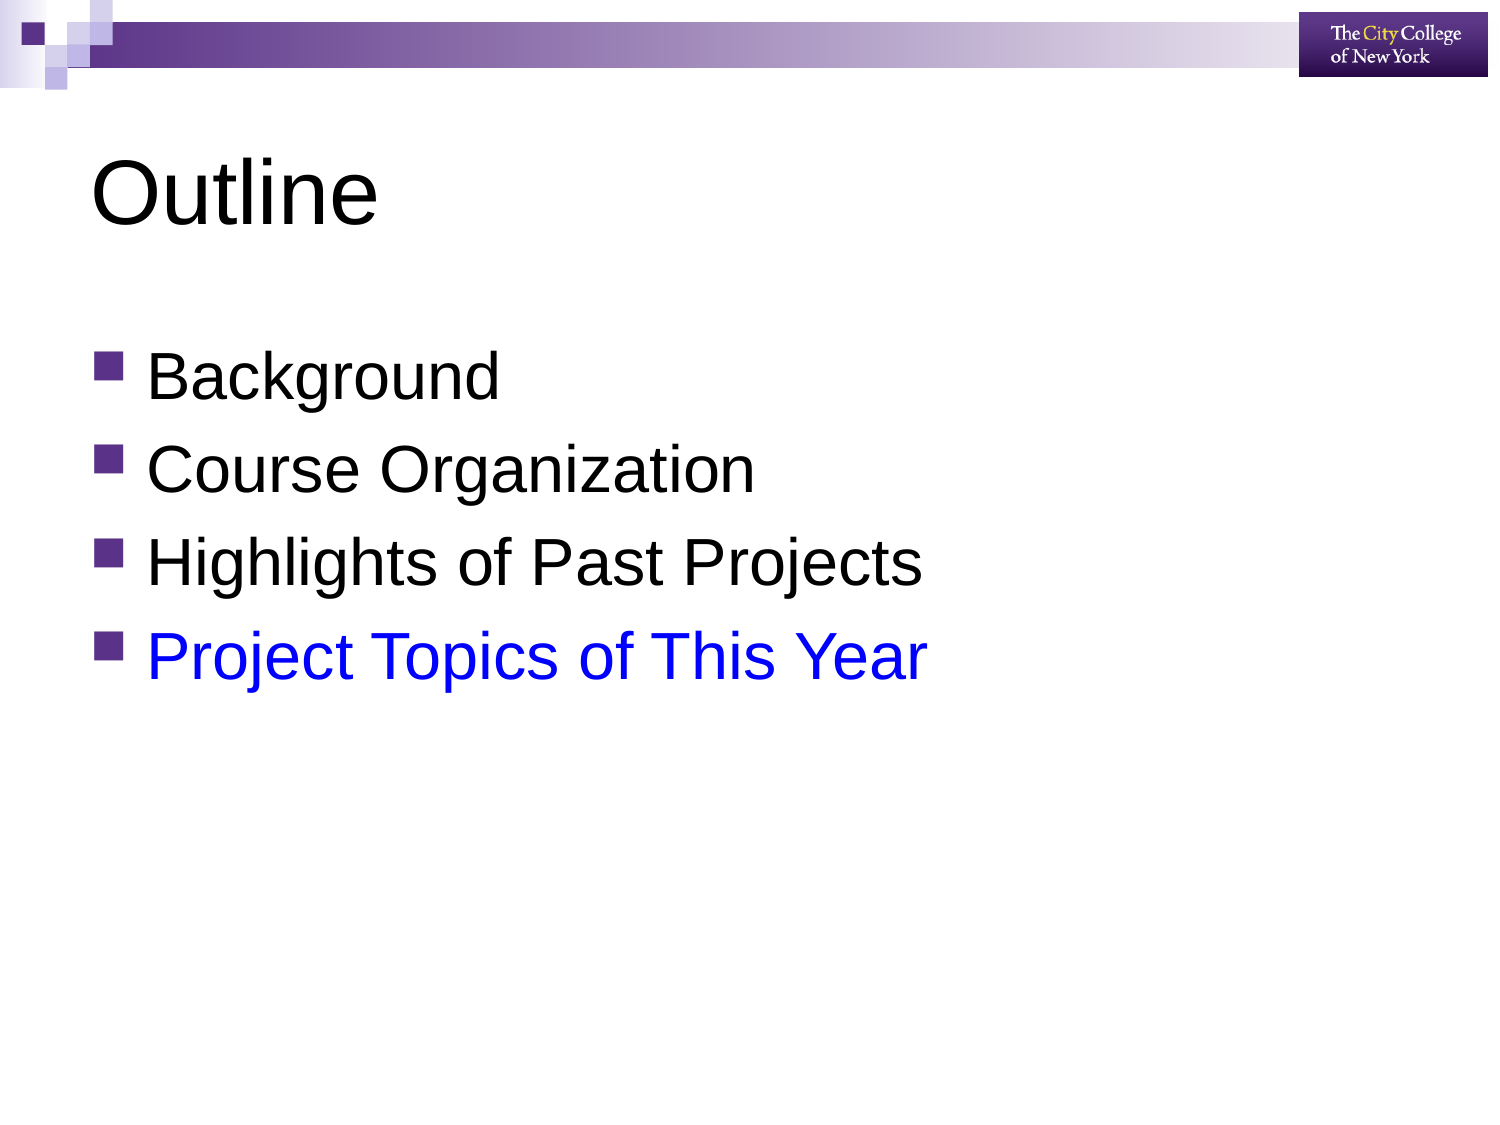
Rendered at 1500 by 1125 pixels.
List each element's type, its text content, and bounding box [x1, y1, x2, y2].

list Background Course Organization Highlights of Past Projects Project Topics of This Year [74, 324, 1426, 963]
title Outline [74, 74, 1426, 301]
picture [1299, 12, 1488, 77]
